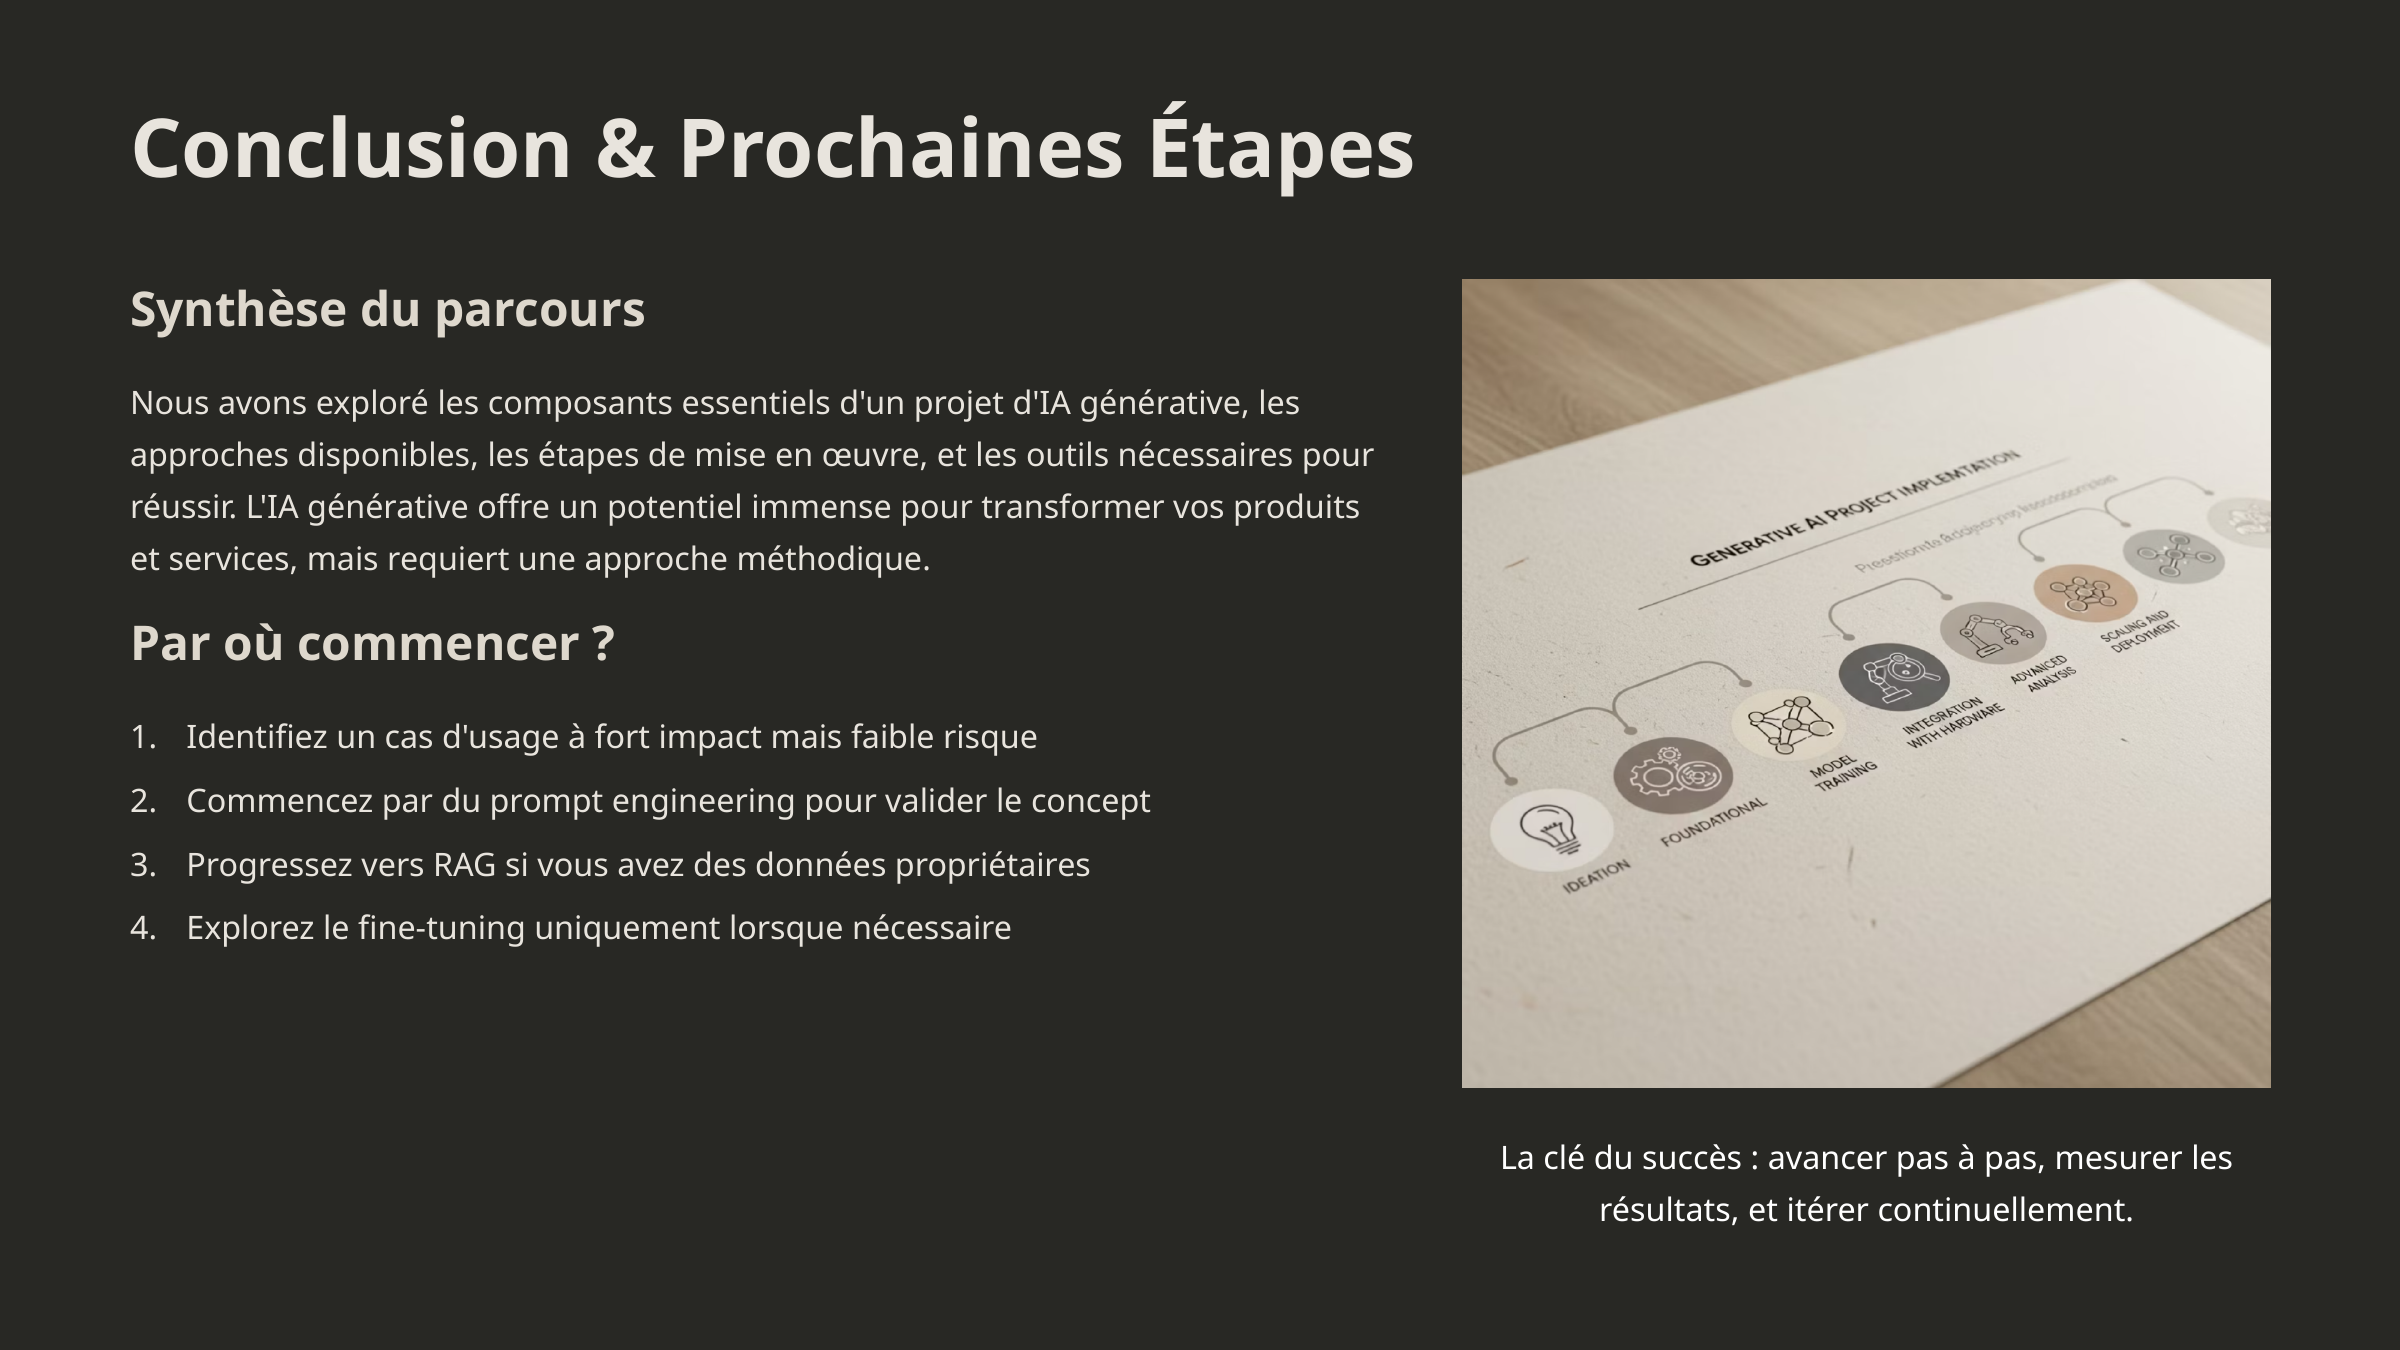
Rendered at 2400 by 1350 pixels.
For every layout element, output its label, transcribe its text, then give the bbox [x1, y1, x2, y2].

text_box Synthèse du parcours [130, 275, 619, 337]
text_box Identifiez un cas d'usage à fort impact mais faible risque [130, 703, 1383, 756]
text_box Nous avons exploré les composants essentiels d'un projet d'IA générative, les approches disponibles, les étapes de mise en œuvre, et les outils nécessaires pour réussir. L'IA générative offre un potentiel immense pour transformer vos produits et services, mais requiert une approche méthodique. [130, 368, 1383, 578]
text_box La clé du succès : avancer pas à pas, mesurer les résultats, et itérer continuellement. [1462, 1124, 2271, 1229]
text_box Explorez le fine-tuning uniquement lorsque nécessaire [130, 893, 1383, 946]
text_box Commencez par du prompt engineering pour valider le concept [130, 766, 1383, 819]
text_box Par où commencer ? [130, 609, 619, 671]
text_box Progressez vers RAG si vous avez des données propriétaires [130, 830, 1383, 883]
picture [1462, 279, 2271, 1088]
text_box Conclusion & Prochaines Étapes [130, 92, 1292, 194]
